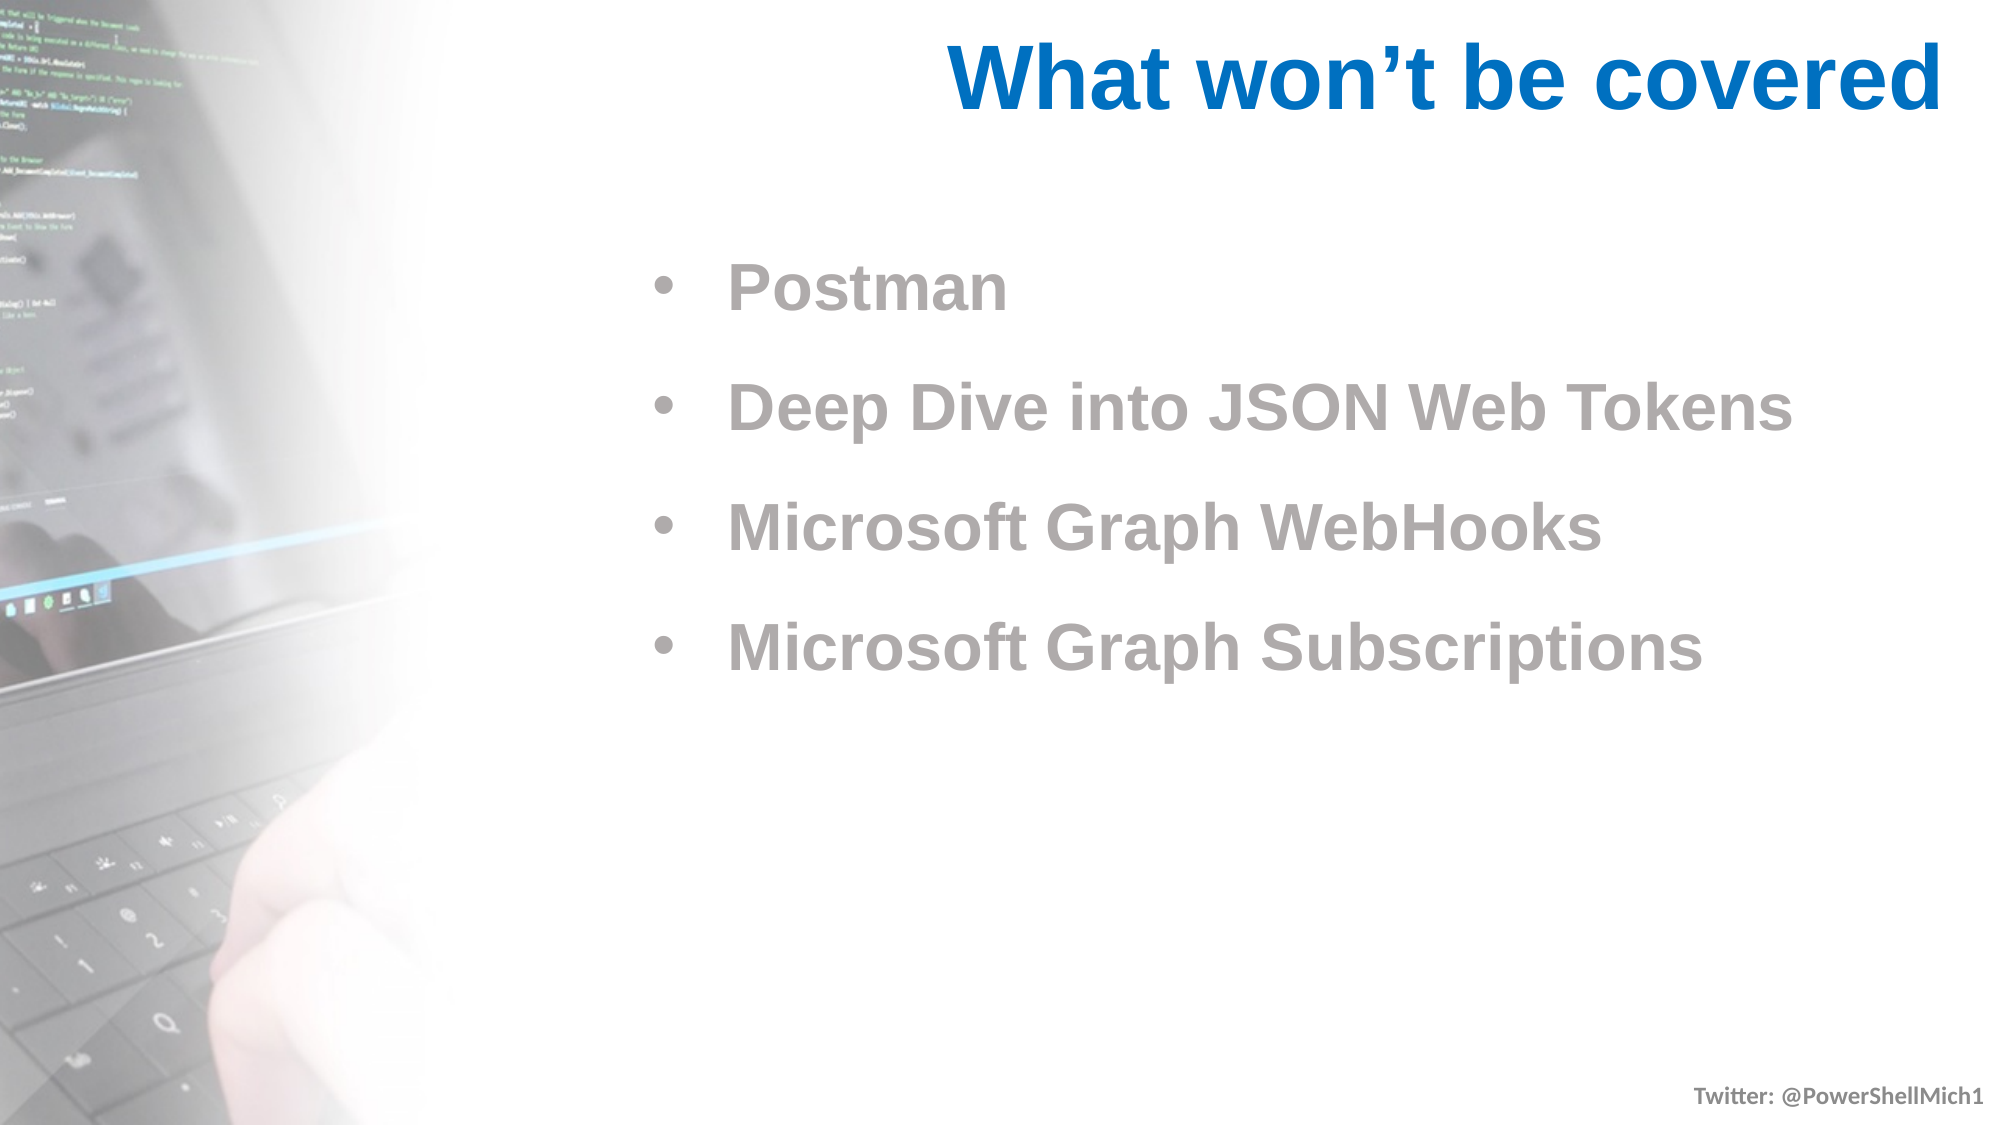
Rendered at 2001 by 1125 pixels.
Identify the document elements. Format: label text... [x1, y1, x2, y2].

text_box Postman Deep Dive into JSON Web Tokens Microsoft Graph WebHooks Microsoft Graph Subscriptions [1014, 196, 1931, 1111]
picture [0, 0, 1014, 1125]
text_box What won’t be covered [1014, 22, 1961, 241]
footer Twitter: @PowerShellMich1 [1324, 1064, 2000, 1124]
